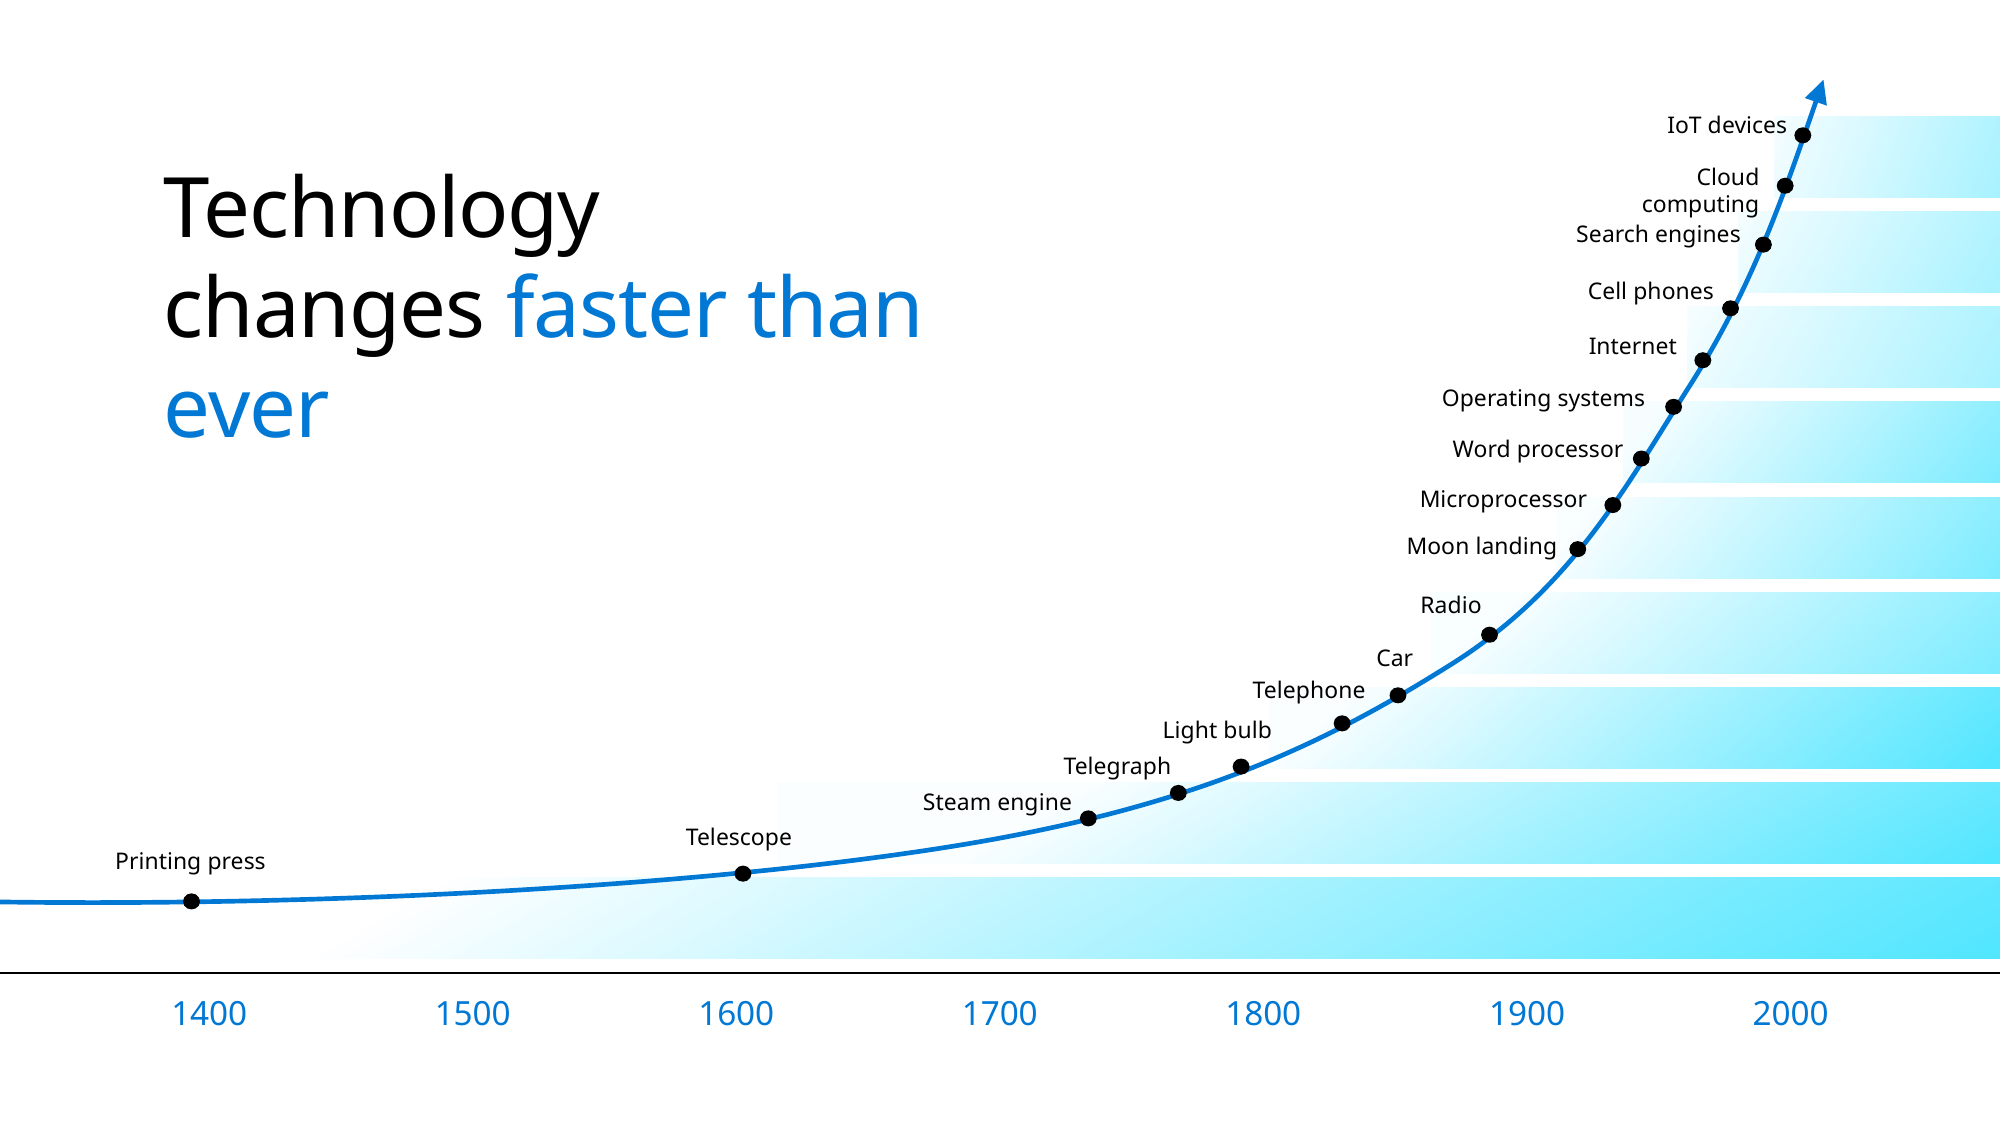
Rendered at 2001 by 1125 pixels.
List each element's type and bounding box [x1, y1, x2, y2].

text_box [0, 79, 2000, 1034]
